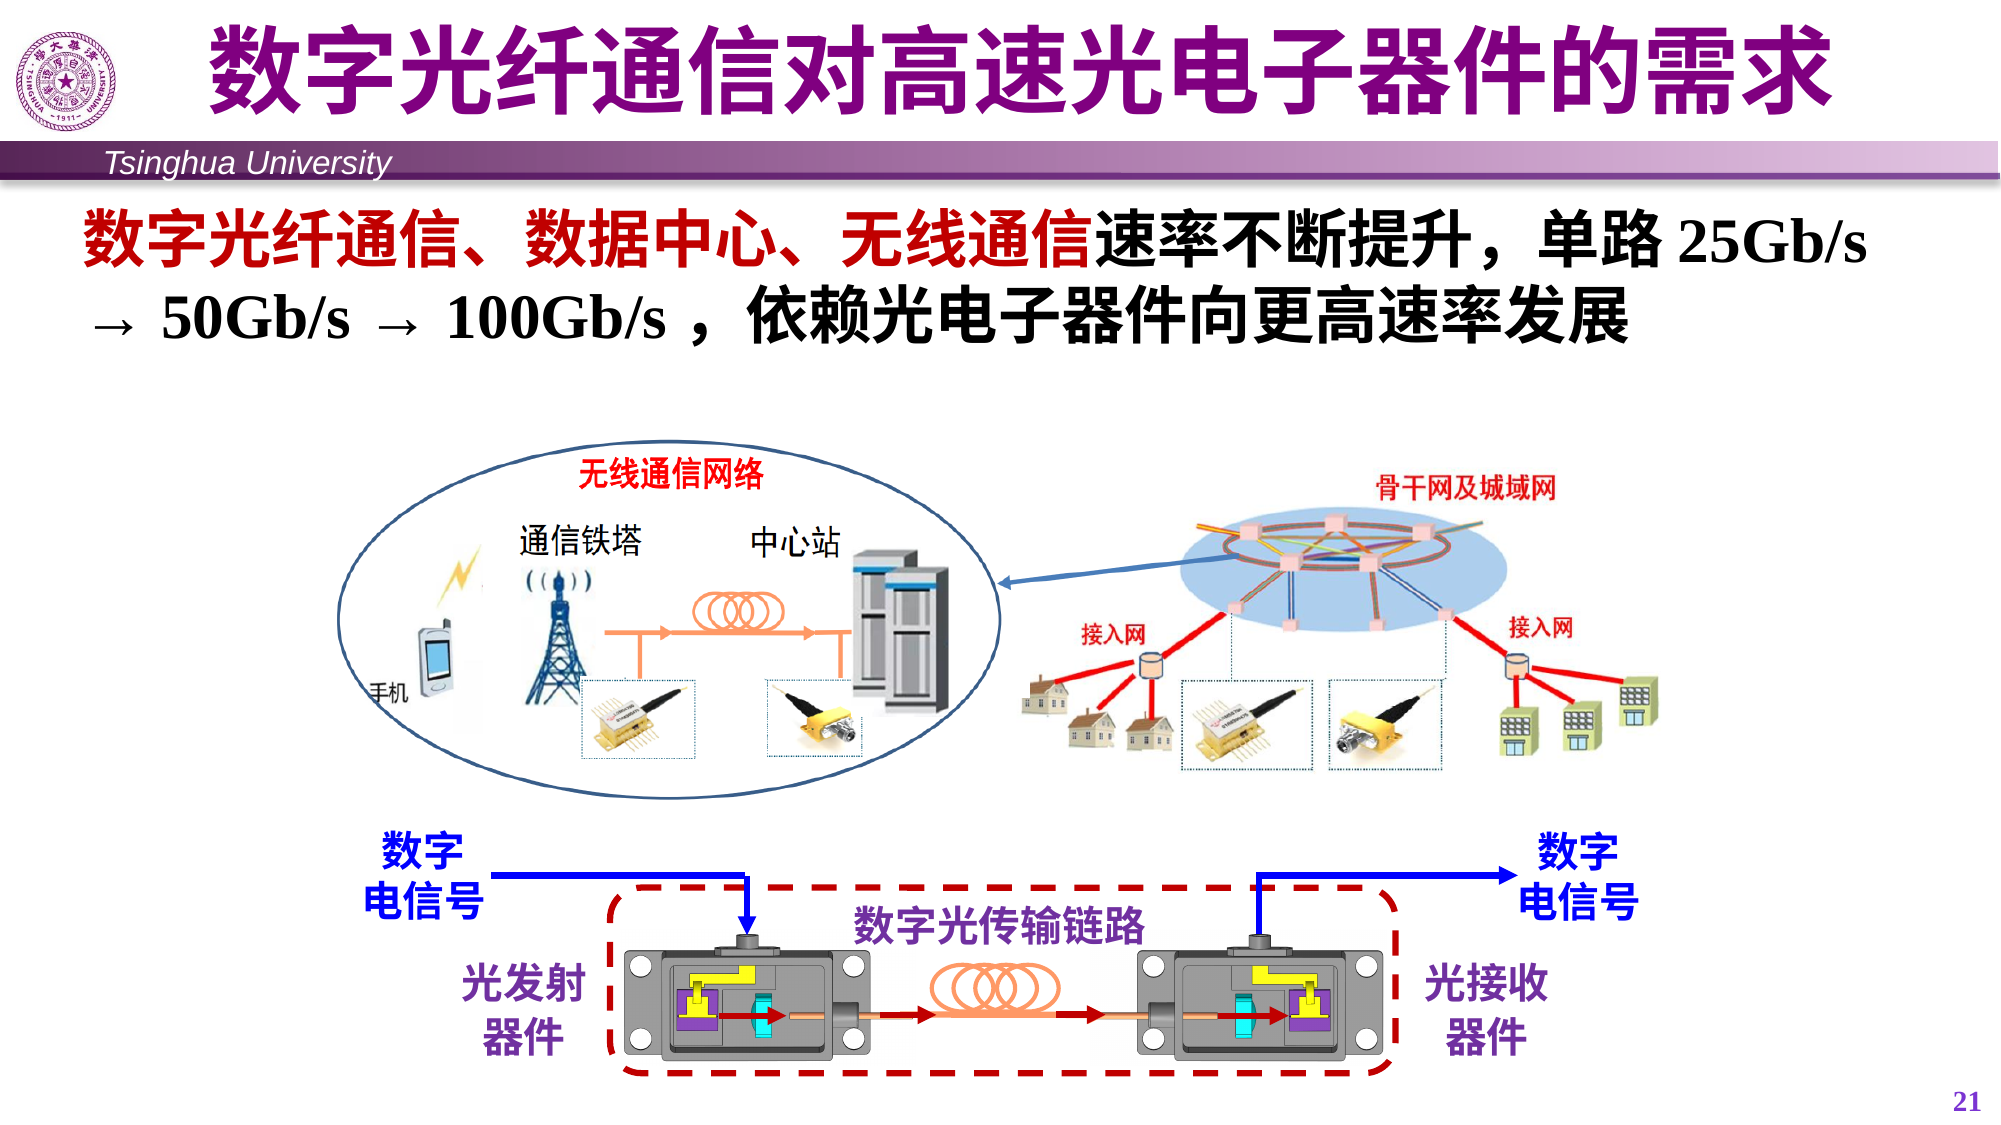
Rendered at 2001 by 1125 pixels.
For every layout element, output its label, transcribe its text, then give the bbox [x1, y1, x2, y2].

slide_number 21 [1827, 1076, 1998, 1124]
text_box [340, 817, 1663, 1074]
list 数字光纤通信、数据中心、无线通信速率不断提升，单路25Gb/s → 50Gb/s → 100Gb/s，依赖光电子器件向更高速率发展 [67, 191, 1946, 426]
title 数字光纤通信对高速光电子器件的需求 [0, 0, 1998, 137]
picture [316, 434, 1666, 807]
